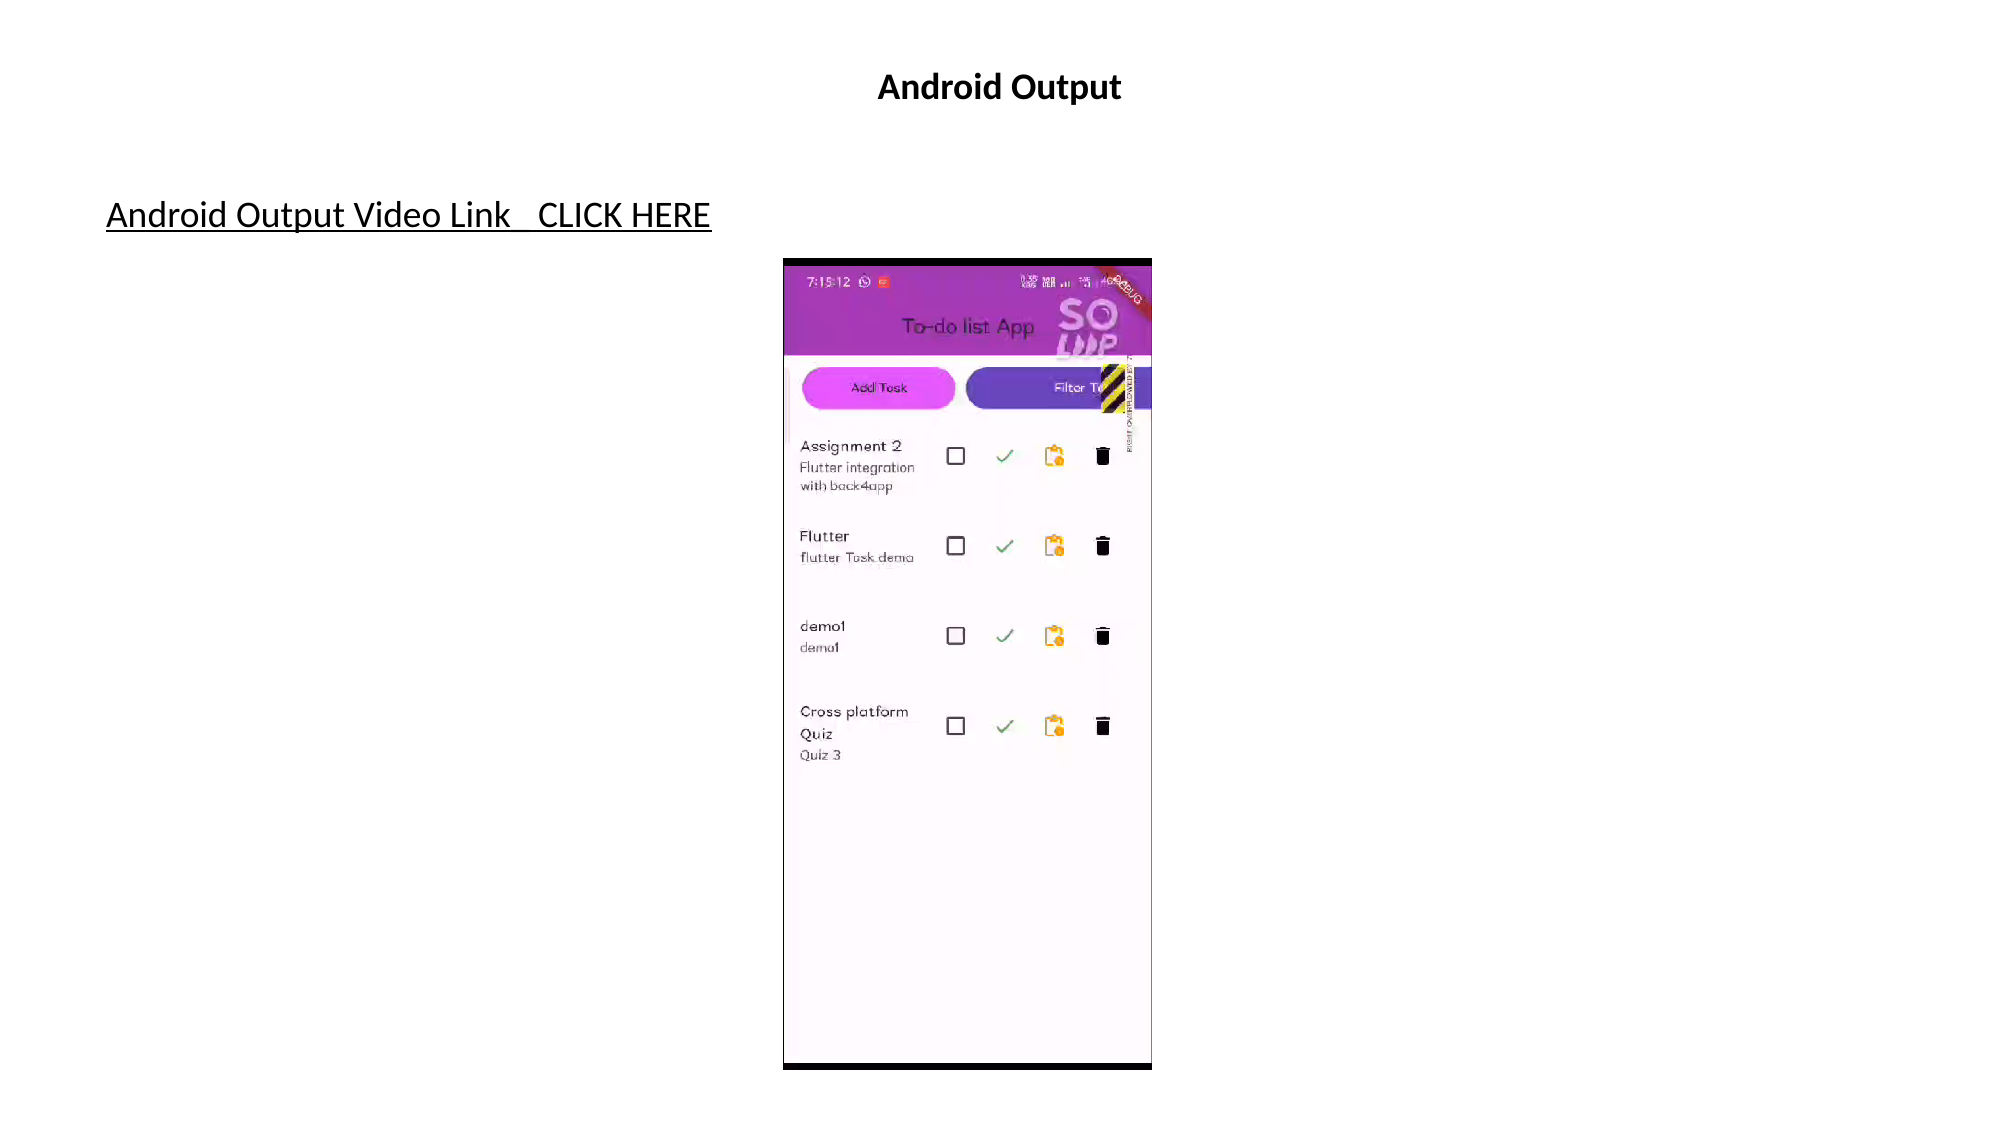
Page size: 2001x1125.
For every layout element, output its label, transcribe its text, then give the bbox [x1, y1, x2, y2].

text_box Android Output [398, 54, 1602, 114]
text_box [782, 257, 1153, 1071]
text_box Android Output Video Link_ CLICK HERE [91, 182, 1826, 242]
